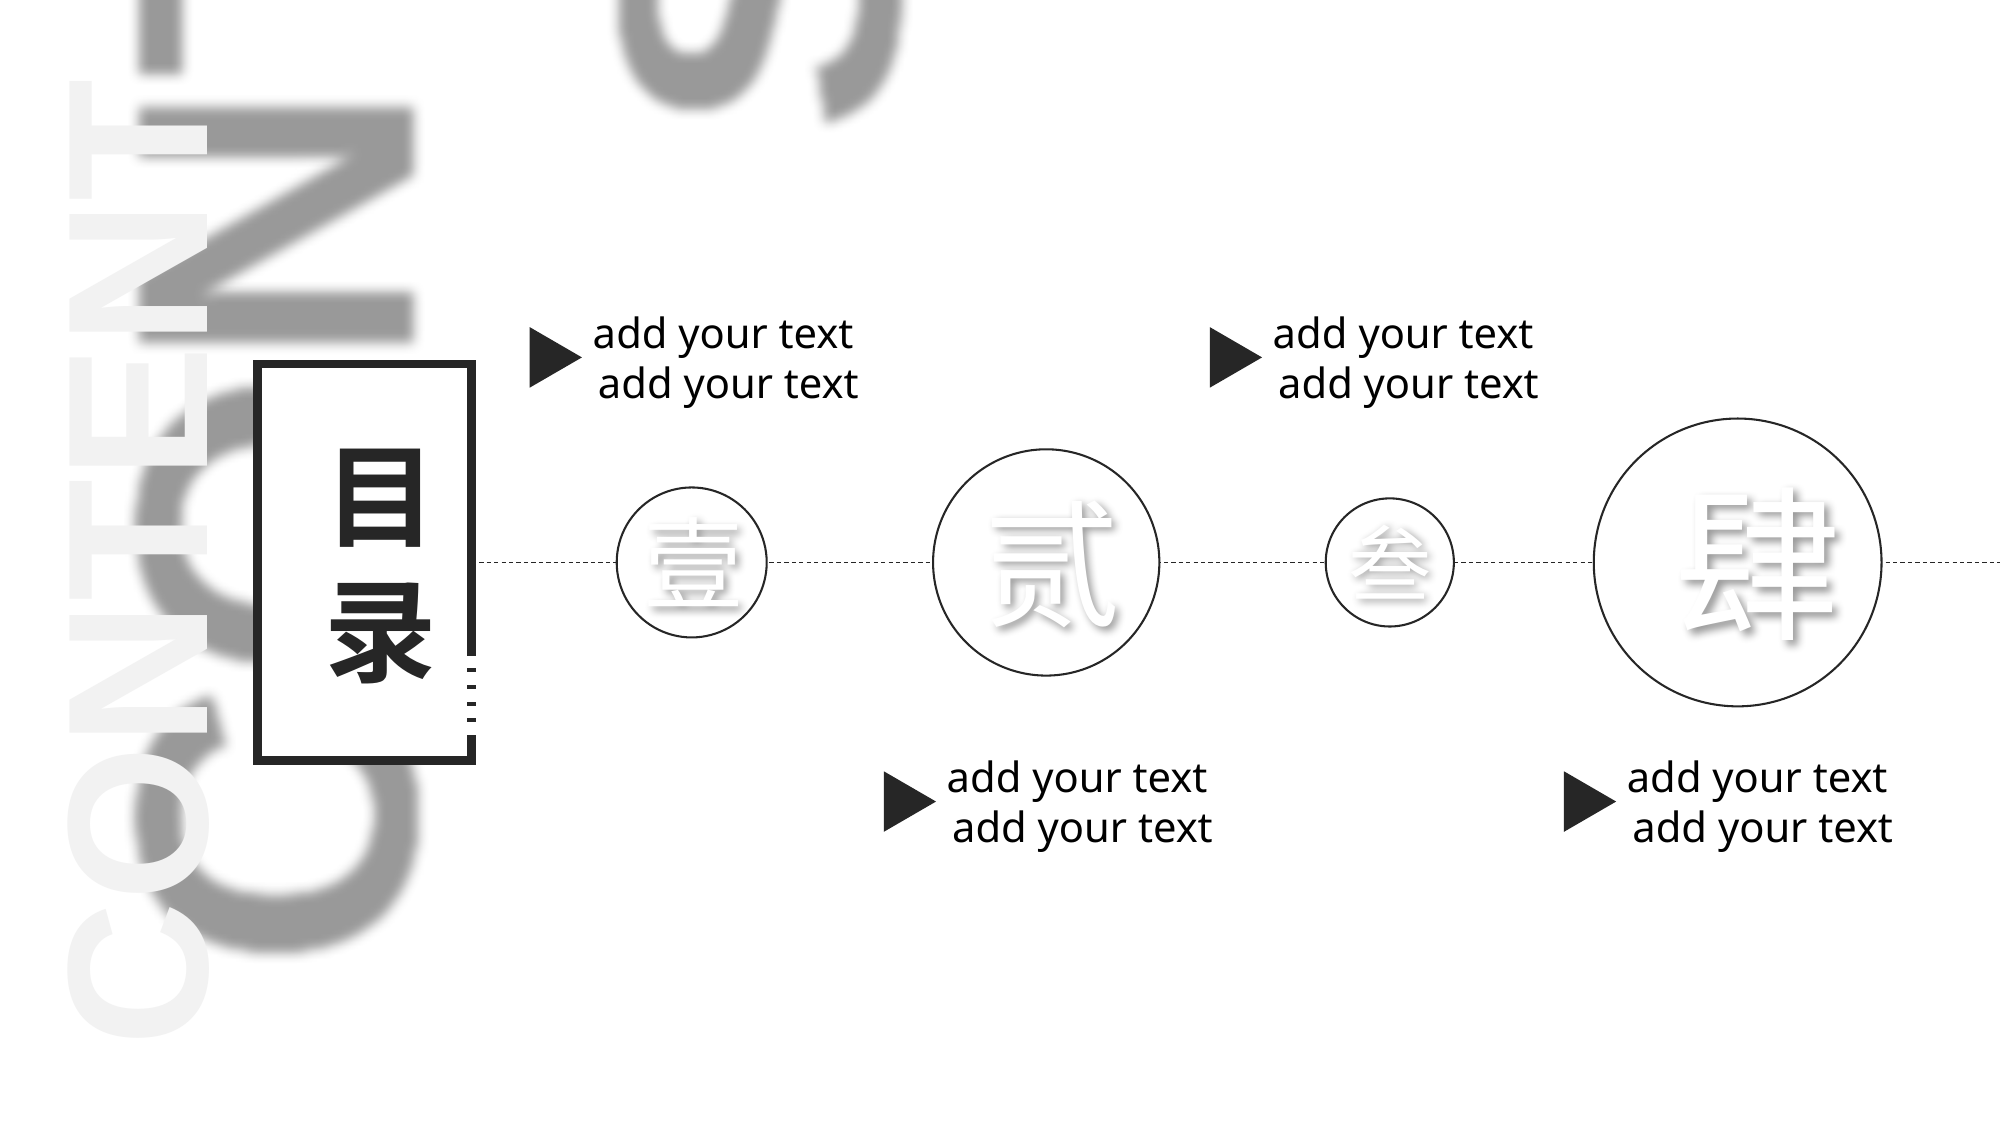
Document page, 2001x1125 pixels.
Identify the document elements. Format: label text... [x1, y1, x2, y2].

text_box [616, 418, 1882, 707]
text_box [1209, 299, 1570, 416]
text_box [256, 363, 473, 762]
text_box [529, 299, 890, 416]
text_box CONTENTS [0, 0, 495, 1125]
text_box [450, 661, 493, 729]
text_box 目录 [310, 418, 441, 704]
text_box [883, 743, 1244, 860]
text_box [1563, 743, 1924, 860]
